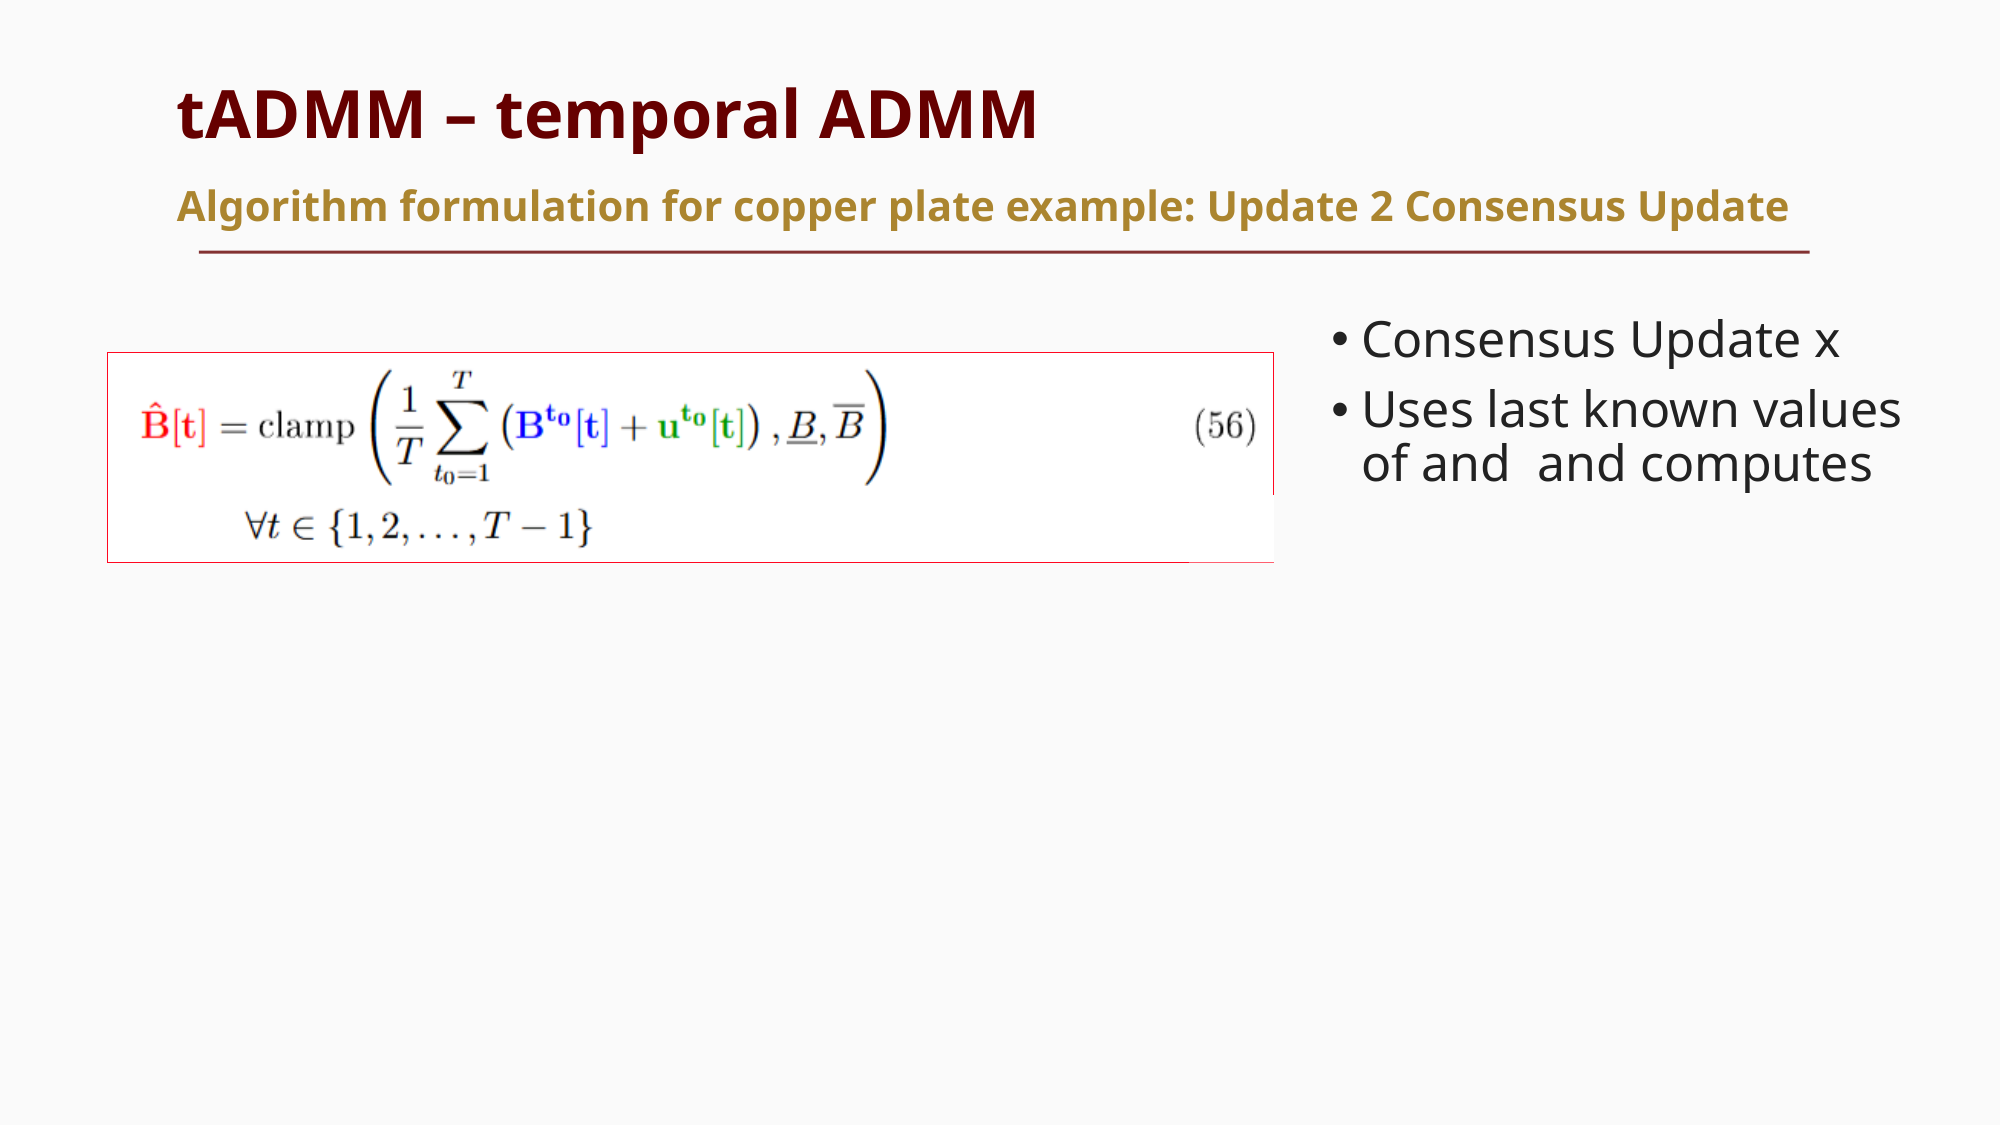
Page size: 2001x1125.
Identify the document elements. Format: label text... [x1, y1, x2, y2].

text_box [107, 352, 1274, 563]
title tADMM – temporal ADMM [176, 58, 1828, 154]
list Algorithm formulation for copper plate example: Update 2 Consensus Update [176, 185, 1828, 238]
